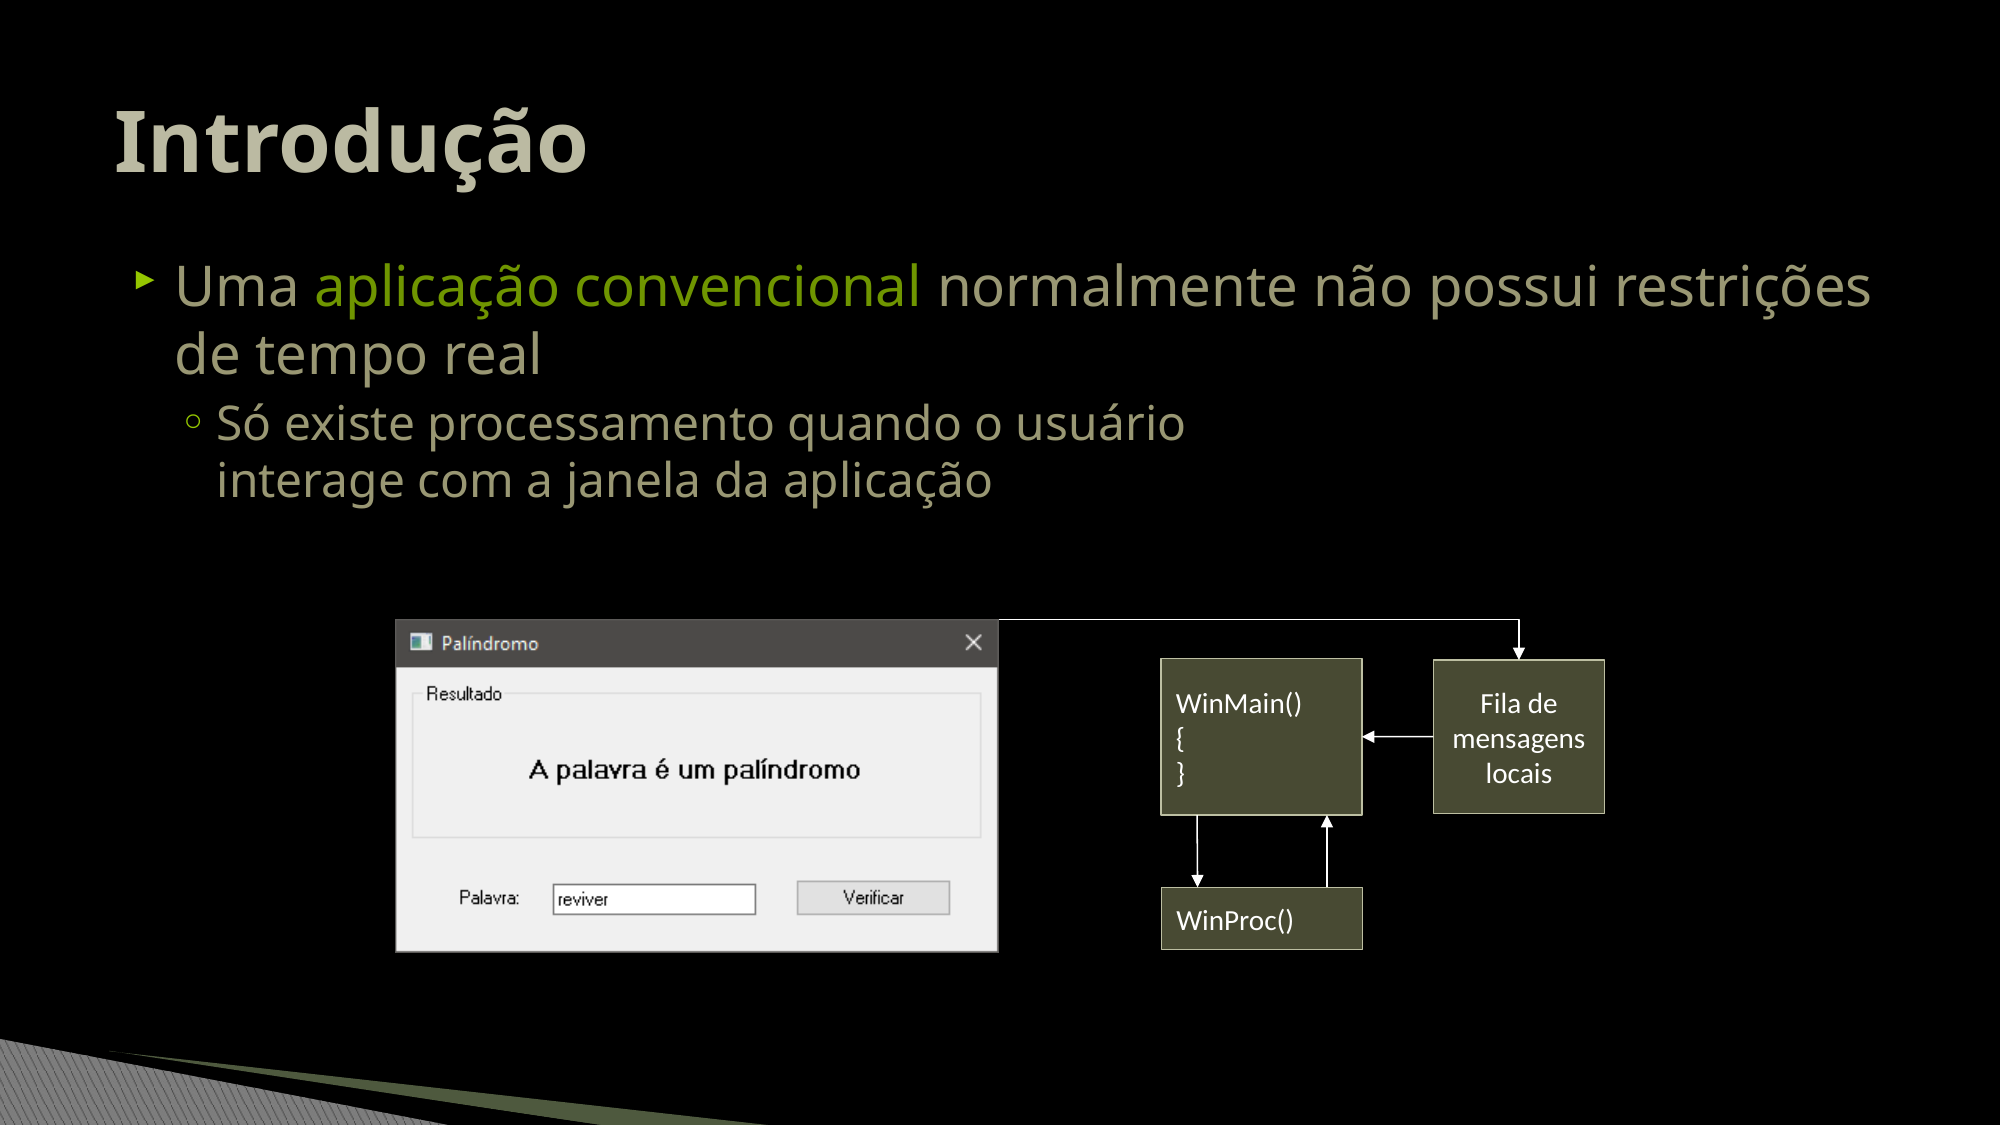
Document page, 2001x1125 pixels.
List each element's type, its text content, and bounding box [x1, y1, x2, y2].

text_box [395, 619, 1605, 953]
picture [0, 1038, 449, 1125]
title Introdução [99, 45, 1900, 233]
list Uma aplicação convencional normalmente não possui restrições de tempo real Só existe processamento quando o usuário interage com a janela da aplicação [99, 243, 1900, 986]
